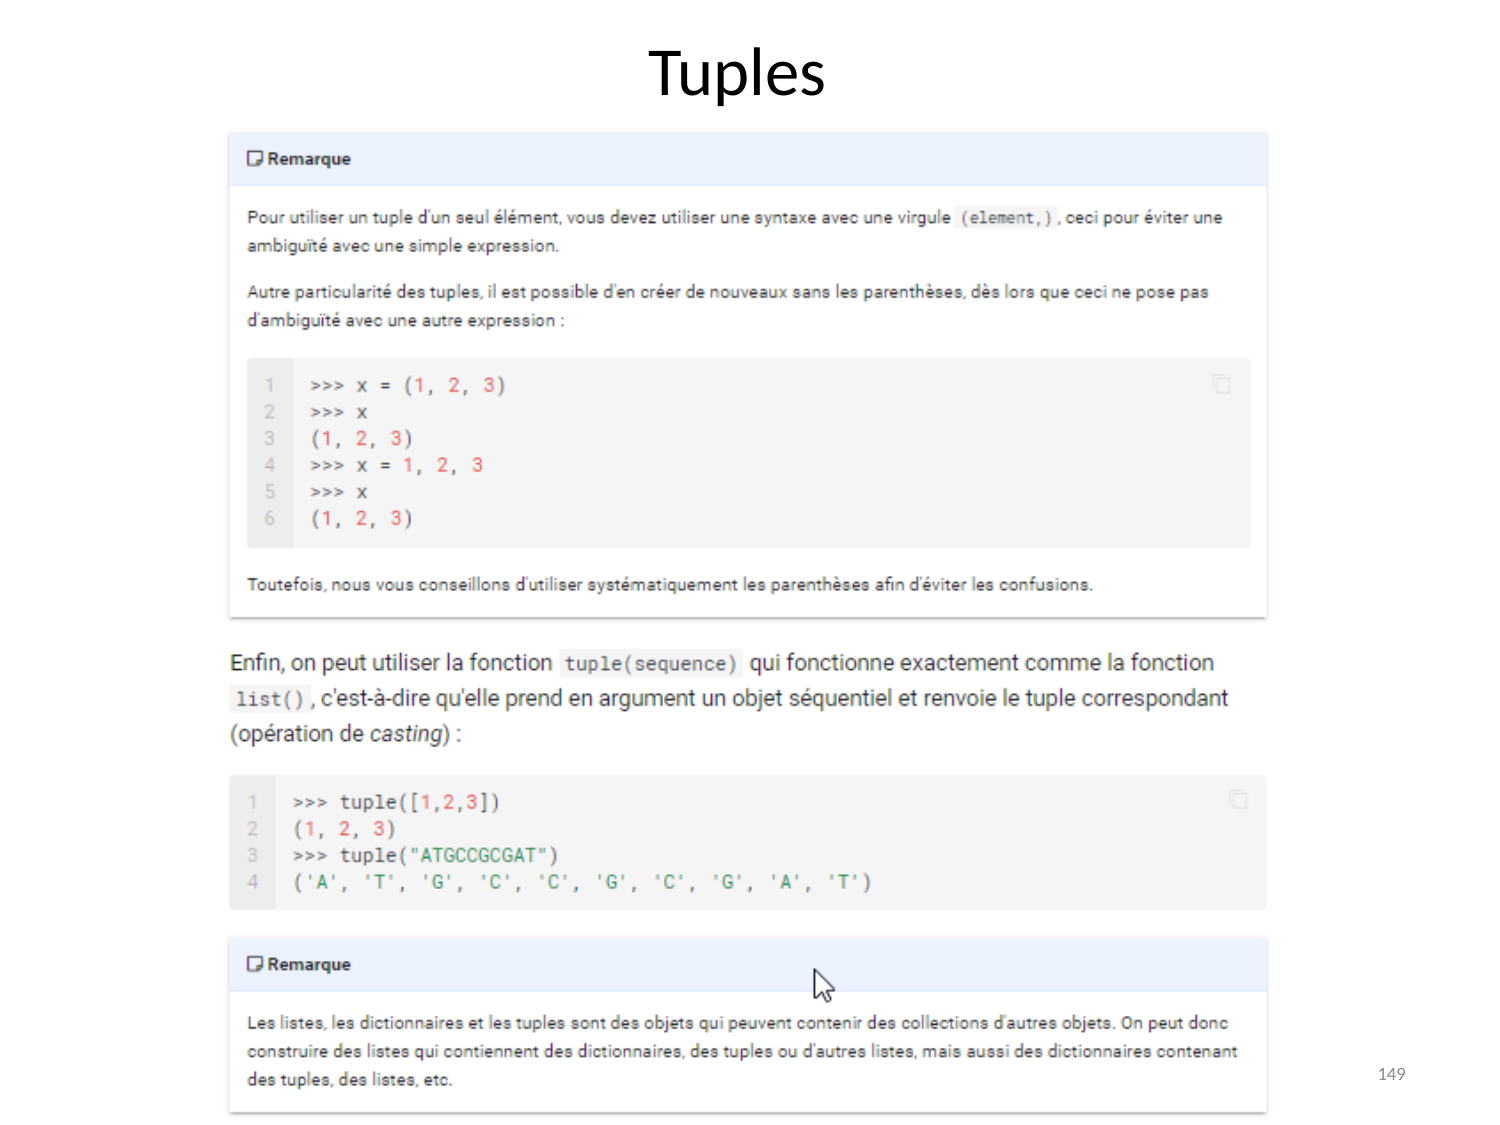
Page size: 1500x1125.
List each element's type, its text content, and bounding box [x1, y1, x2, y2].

title Tuples [0, 0, 1475, 146]
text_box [212, 119, 1288, 1125]
text_box 149 [1291, 1042, 1421, 1103]
